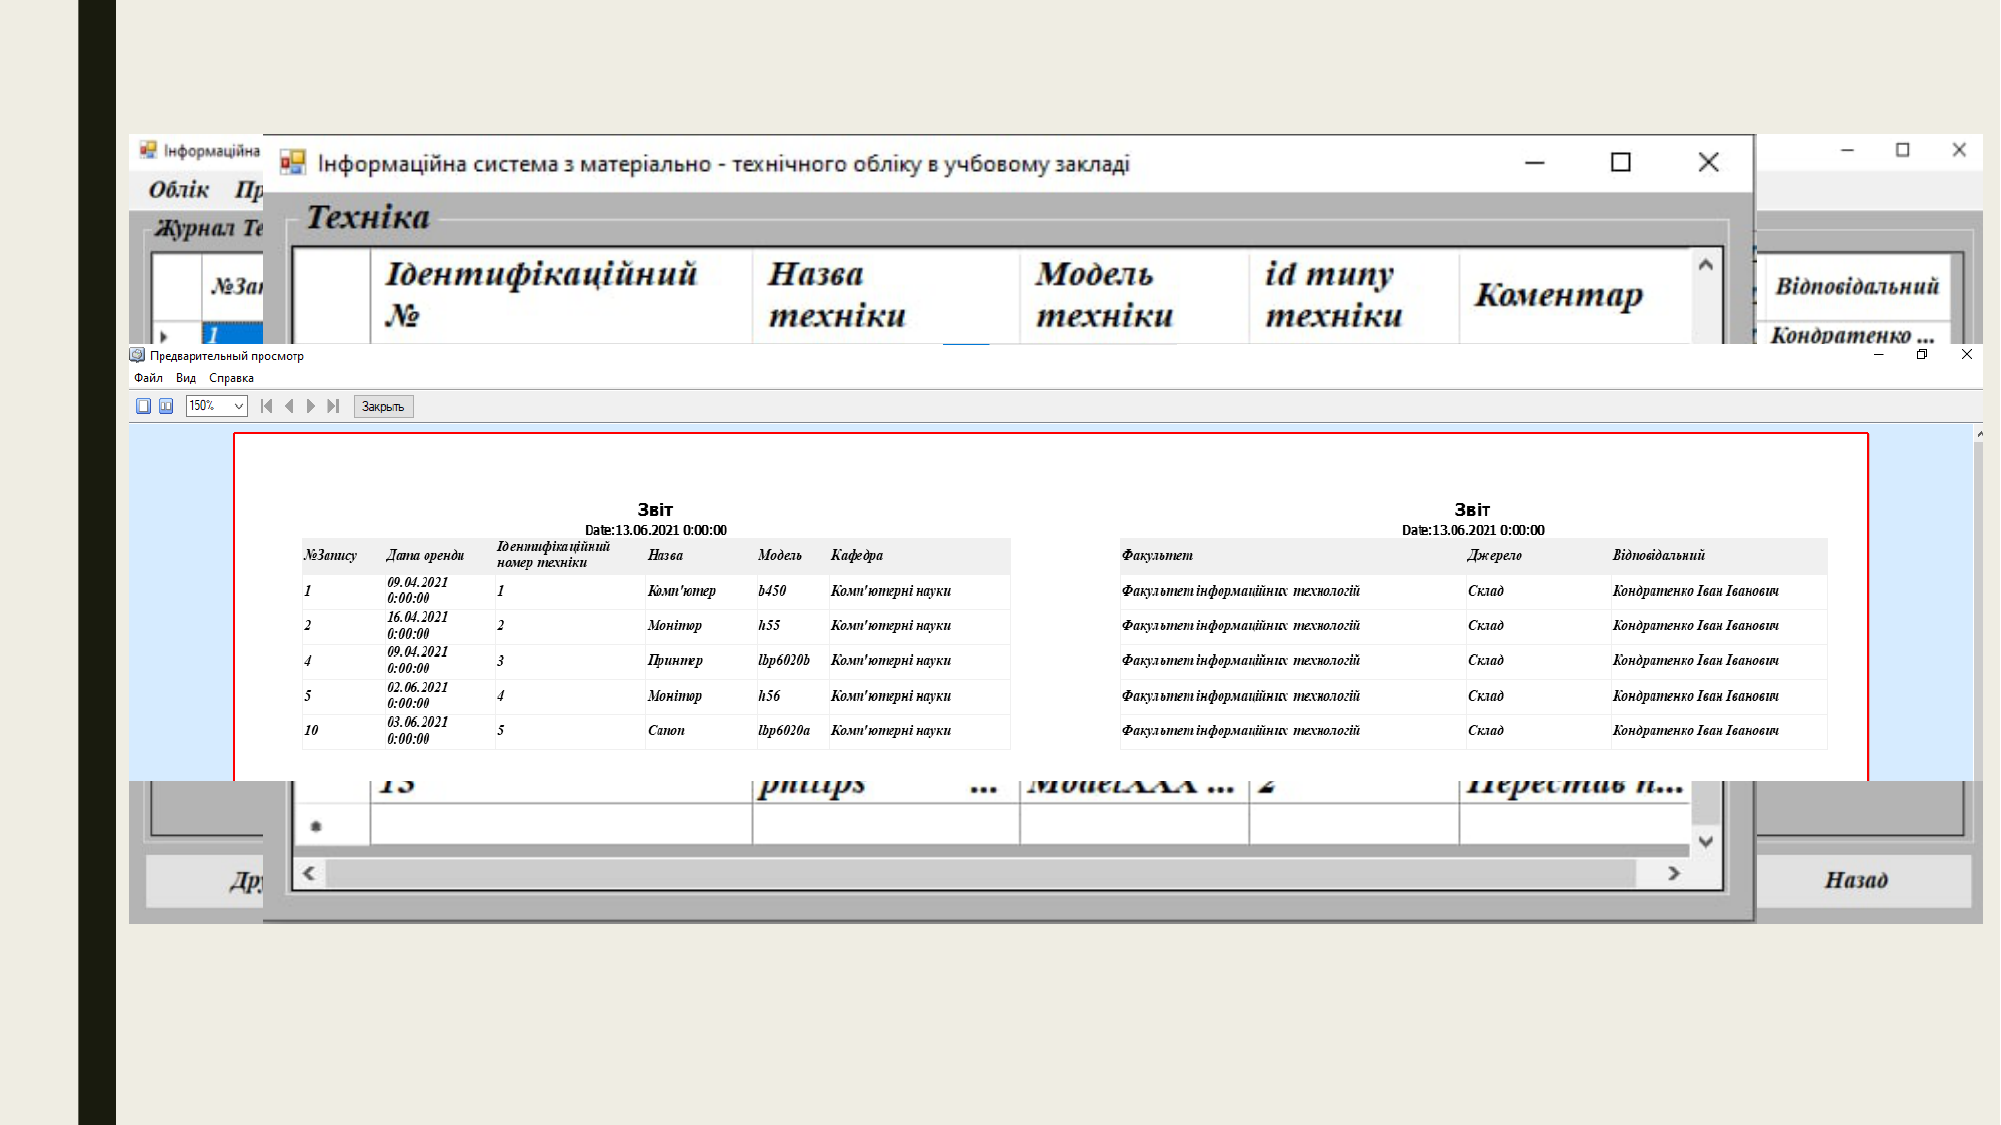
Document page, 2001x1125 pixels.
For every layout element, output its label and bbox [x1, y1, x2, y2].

picture [129, 134, 1983, 924]
